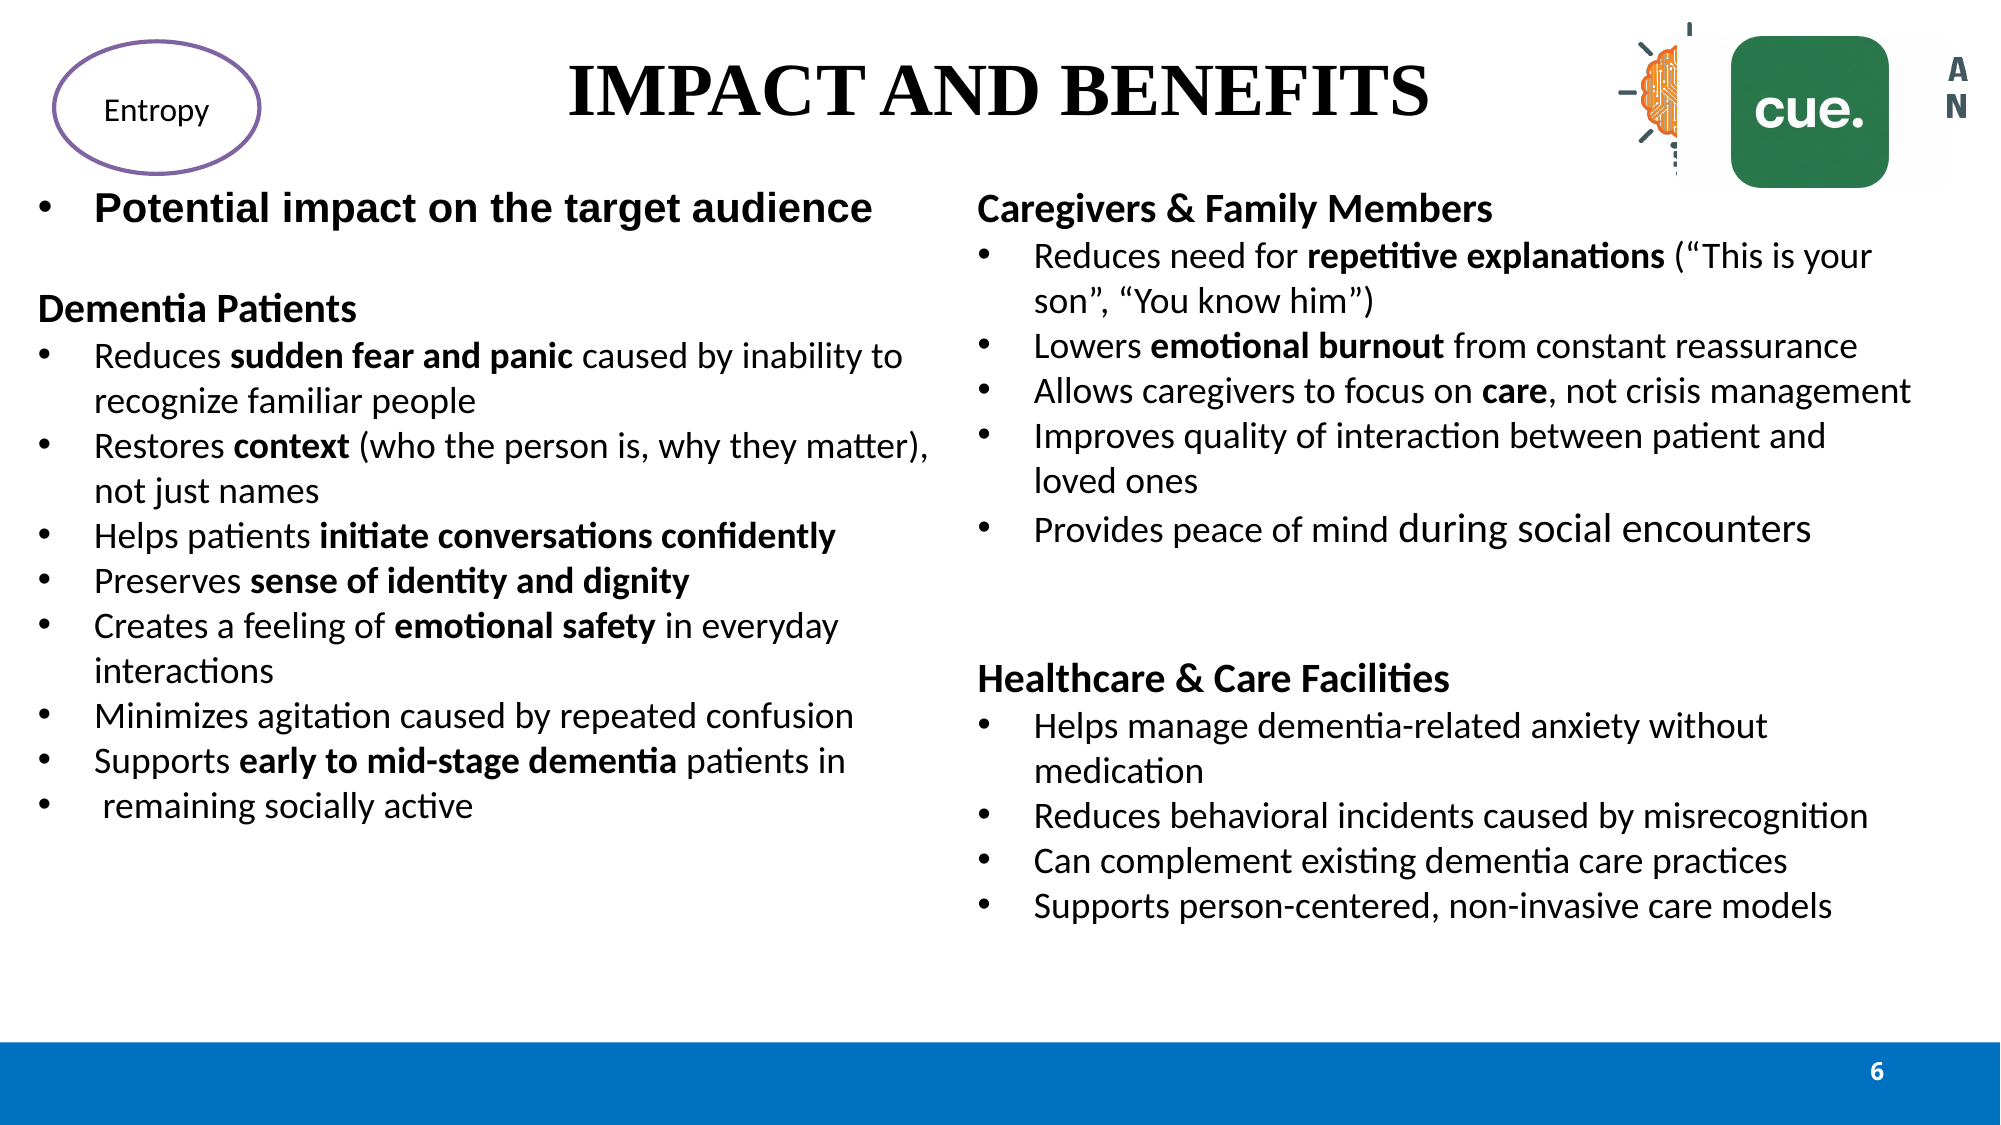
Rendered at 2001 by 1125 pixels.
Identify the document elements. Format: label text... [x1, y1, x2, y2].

picture [1607, 13, 1977, 202]
text_box [0, 1042, 2000, 1125]
text_box Potential impact on the target audience Dementia Patients Reduces sudden fear and panic caused by inability to recognize familiar people Restores context (who the person is, why they matter), not just names Helps patients initiate conversations confidently Preserves sense of identity and dignity Creates a feeling of emotional safety in everyday interactions Minimizes agitation caused by repeated confusion Supports early to mid-stage dementia patients in remaining socially active Caregivers & Family Members Reduces need for repetitive explanations (“This is your son”, “You know him”) Lowers emotional burnout from constant reassurance Allows caregivers to focus on care, not crisis management Improves quality of interaction between patient and loved ones Provides peace of mind during social encounters Healthcare & Care Facilities Helps manage dementia-related anxiety without medication Reduces behavioral incidents caused by misrecognition Can complement existing dementia care practices Supports person-centered, non-invasive care models [23, 173, 1933, 1107]
slide_number 6 [1433, 1042, 1900, 1103]
text_box Entropy [52, 39, 262, 176]
title IMPACT AND BENEFITS [99, 0, 1901, 173]
